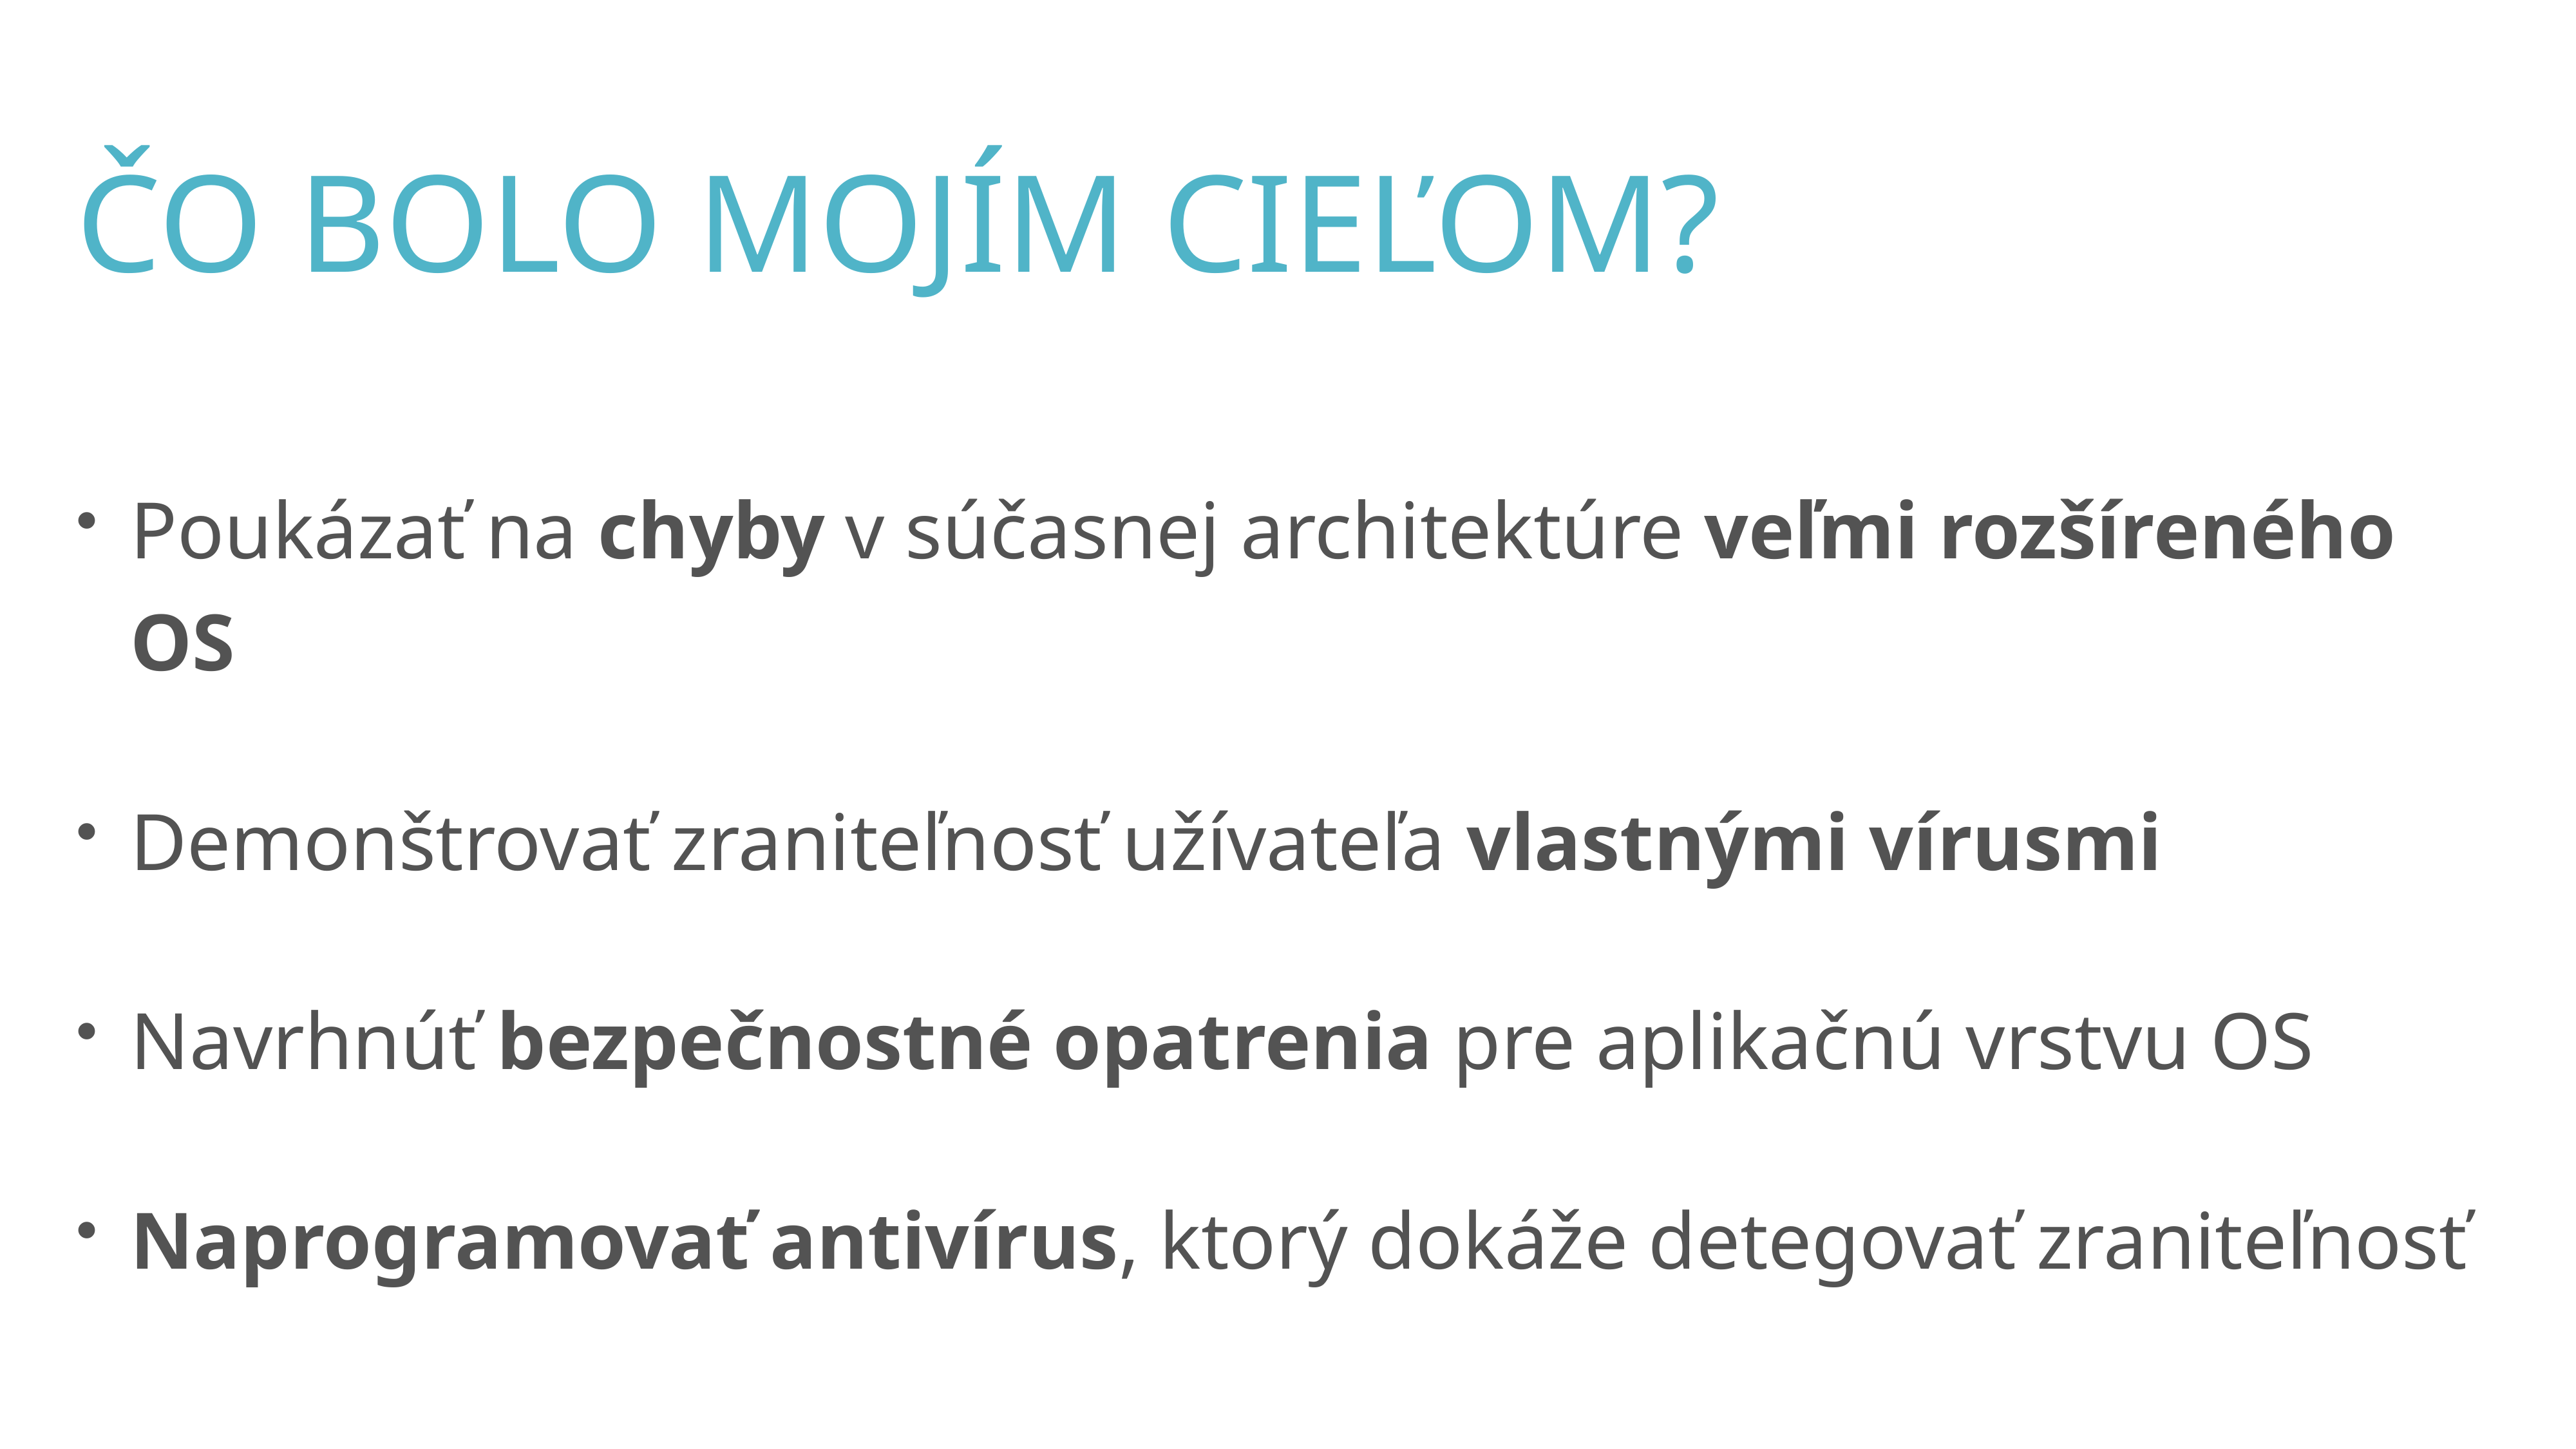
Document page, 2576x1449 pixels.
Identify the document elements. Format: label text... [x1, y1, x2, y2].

list Poukázať na chyby v súčasnej architektúre veľmi rozšíreného OS Demonštrovať zraniteľnosť užívateľa vlastnými vírusmi Navrhnúť bezpečnostné opatrenia pre aplikačnú vrstvu OS Naprogramovať antivírus, ktorý dokáže detegovať zraniteľnosť [70, 404, 2507, 1342]
title ČO bolo mojím cieľom? [70, 37, 2507, 401]
